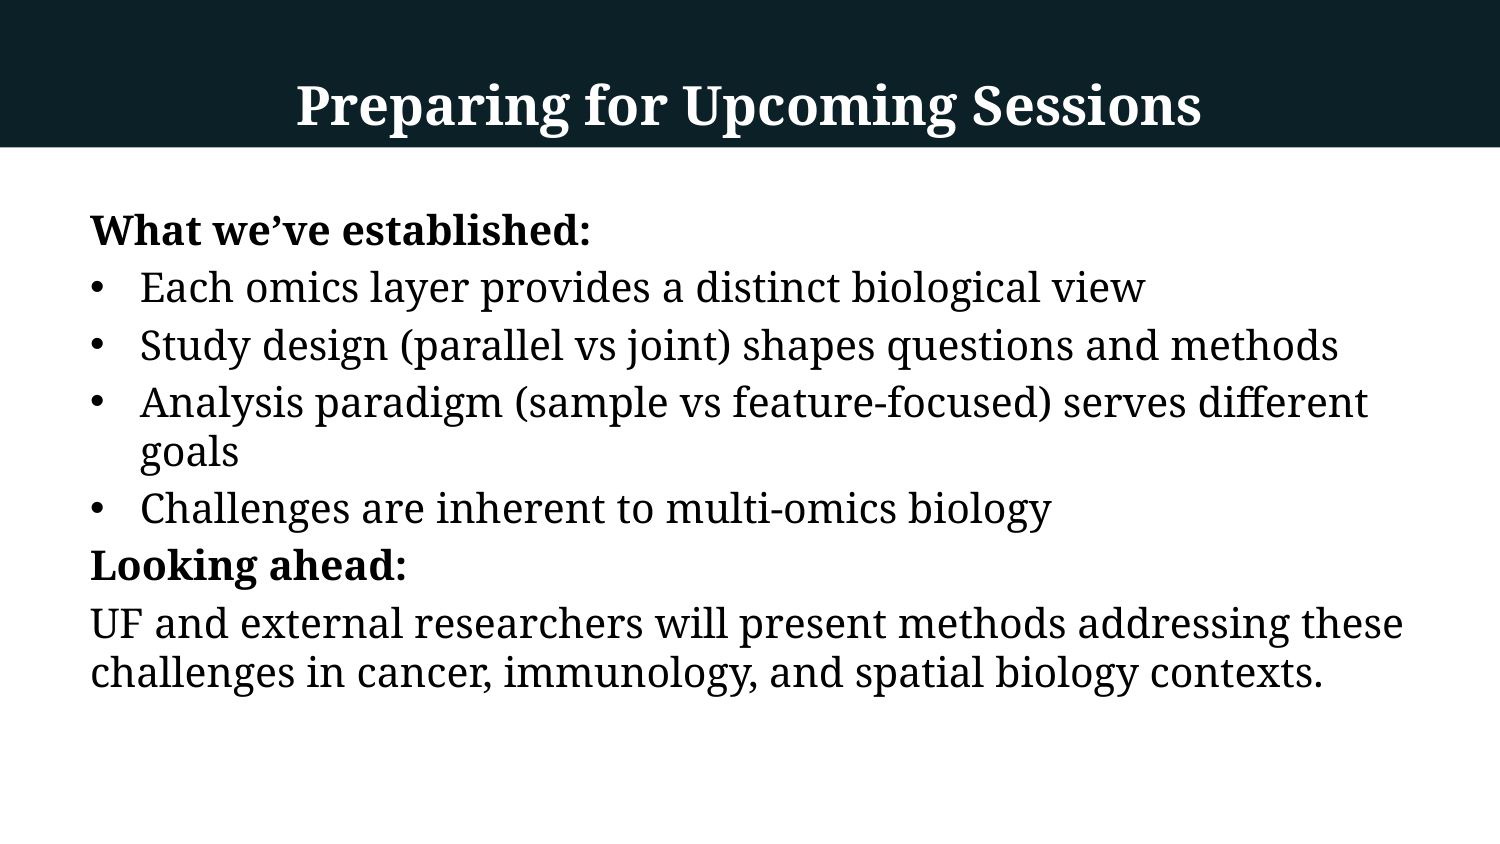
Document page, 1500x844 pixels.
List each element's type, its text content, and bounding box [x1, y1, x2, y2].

list What we’ve established: Each omics layer provides a distinct biological view Study design (parallel vs joint) shapes questions and methods Analysis paradigm (sample vs feature-focused) serves different goals Challenges are inherent to multi-omics biology Looking ahead: UF and external researchers will present methods addressing these challenges in cancer, immunology, and spatial biology contexts. [75, 196, 1425, 754]
title Preparing for Upcoming Sessions [75, 33, 1425, 175]
